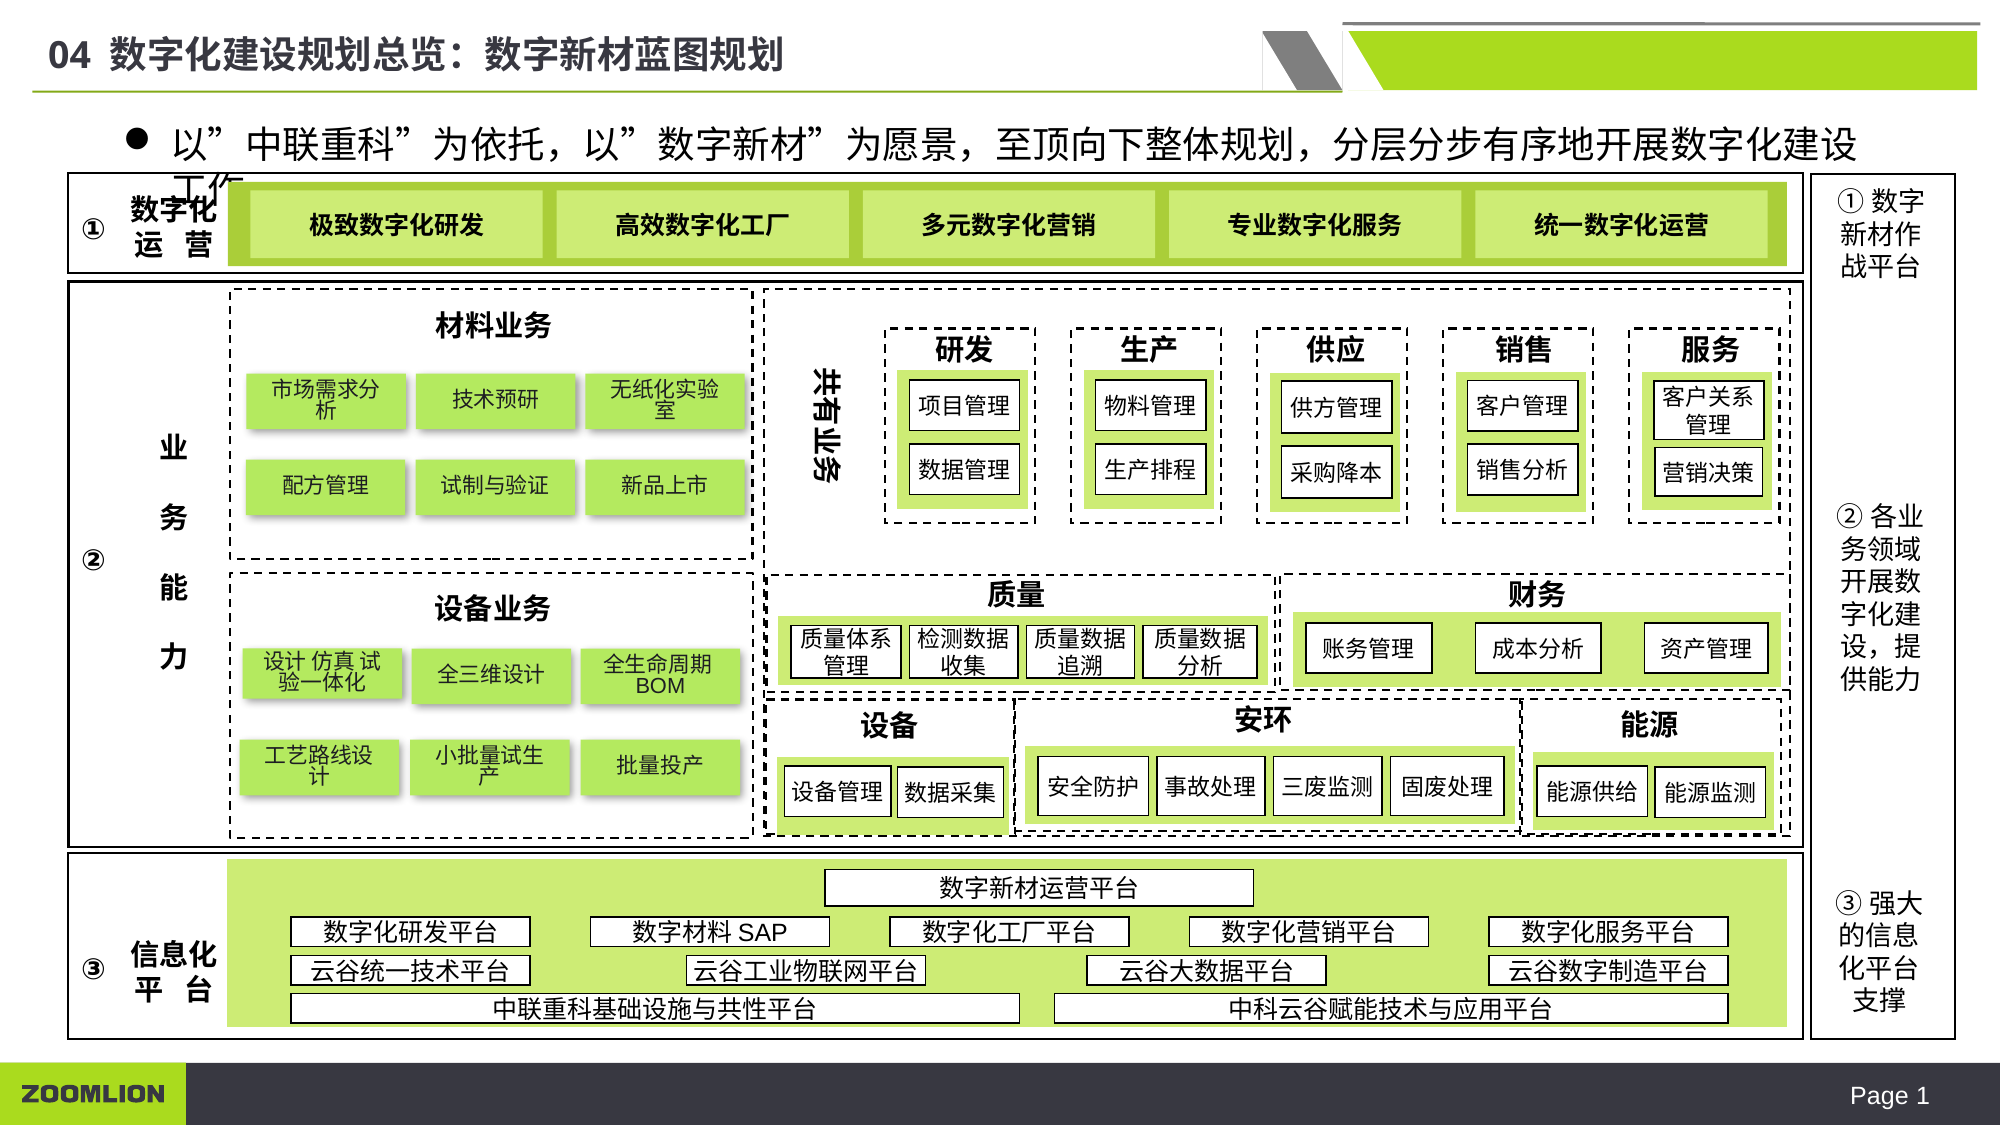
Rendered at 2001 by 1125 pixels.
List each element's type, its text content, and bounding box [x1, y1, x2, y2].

text_box 中科云谷赋能技术与应用平台 [1054, 993, 1729, 1024]
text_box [1257, 328, 1408, 524]
text_box 数字材料SAP [590, 916, 830, 947]
text_box 试制与验证 [415, 459, 575, 516]
text_box 工艺路线设计 [239, 739, 400, 796]
text_box [68, 172, 1804, 274]
text_box 新品上市 [585, 459, 745, 516]
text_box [765, 701, 1009, 835]
text_box 全生命周期BOM [580, 648, 741, 705]
text_box 云谷工业物联网平台 [686, 955, 926, 985]
text_box 无纸化实验室 [585, 373, 745, 430]
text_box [1520, 698, 1782, 835]
text_box 全三维设计 [411, 648, 572, 705]
text_box 云谷大数据平台 [1087, 955, 1327, 985]
text_box 市场需求分析 [246, 373, 406, 430]
text_box [764, 289, 1791, 575]
text_box 信息化平 台 [111, 928, 237, 1014]
text_box 设备业务 [417, 589, 569, 633]
text_box 数字化服务平台 [1489, 916, 1729, 947]
text_box ③ [66, 943, 119, 993]
text_box 数字化研发平台 [291, 916, 531, 947]
text_box [68, 281, 1804, 847]
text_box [1071, 328, 1222, 524]
text_box [68, 852, 1804, 1040]
text_box 以”中联重科”为依托，以”数字新材”为愿景，至顶向下整体规划，分层分步有序地开展数字化建设工作。 [108, 113, 1886, 219]
text_box 设计 仿真 试验一体化 [242, 648, 403, 699]
text_box 云谷统一技术平台 [291, 955, 531, 985]
text_box ② [66, 534, 119, 584]
text_box 中联重科基础设施与共性平台 [291, 993, 1020, 1024]
text_box 04 数字化建设规划总览：数字新材蓝图规划 [33, 23, 800, 84]
text_box Page 1 [1543, 1065, 1945, 1125]
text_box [1013, 699, 1517, 832]
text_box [1443, 328, 1594, 524]
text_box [766, 574, 1276, 693]
text_box 批量投产 [580, 739, 741, 796]
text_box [1279, 573, 1791, 691]
text_box ① [66, 203, 119, 254]
text_box 材料业务 [419, 306, 569, 350]
text_box 共有业务 [787, 326, 847, 526]
text_box 技术预研 [415, 373, 576, 430]
text_box 数字化营销平台 [1189, 916, 1429, 947]
text_box 数字化工厂平台 [890, 916, 1130, 947]
text_box 业 务 能 力 [138, 421, 210, 682]
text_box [1629, 328, 1780, 524]
text_box 数字化 运 营 [57, 184, 68, 269]
text_box [1785, 698, 1791, 837]
text_box 配方管理 [245, 459, 406, 516]
text_box 数字新材运营平台 [825, 869, 1254, 907]
text_box 小批量试生产 [410, 739, 570, 796]
text_box [228, 571, 755, 840]
text_box 云谷数字制造平台 [1489, 955, 1729, 985]
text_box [1810, 173, 1956, 1040]
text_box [884, 328, 1036, 524]
